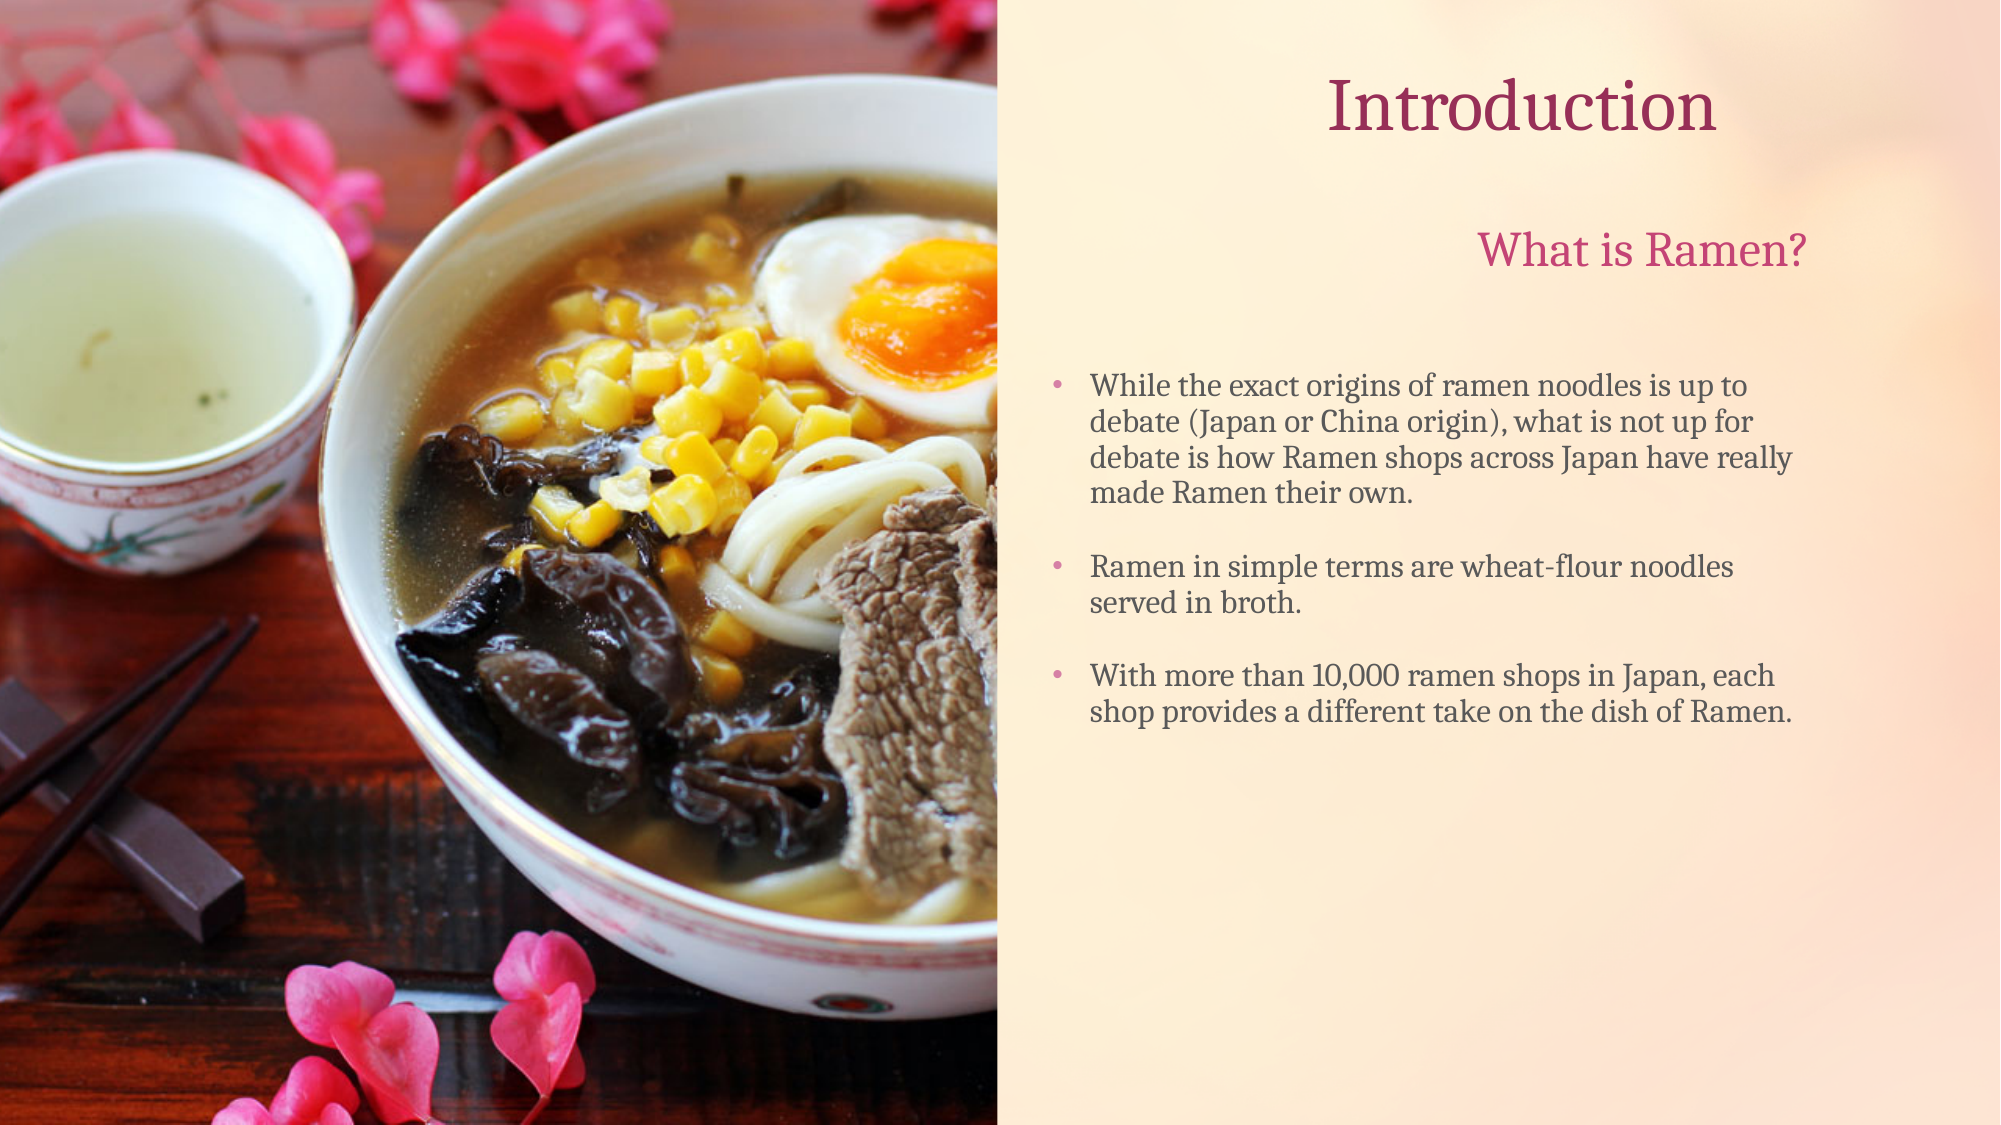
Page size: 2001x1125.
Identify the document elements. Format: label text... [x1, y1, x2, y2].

list While the exact origins of ramen noodles is up to debate (Japan or China origin), what is not up for debate is how Ramen shops across Japan have really made Ramen their own. Ramen in simple terms are wheat-flour noodles served in broth. With more than 10,000 ramen shops in Japan, each shop provides a different take on the dish of Ramen. [1037, 360, 1825, 1061]
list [0, 0, 998, 1125]
picture [998, 0, 2001, 1125]
title Introduction [998, 49, 1734, 245]
list What is Ramen? [1037, 189, 1825, 311]
